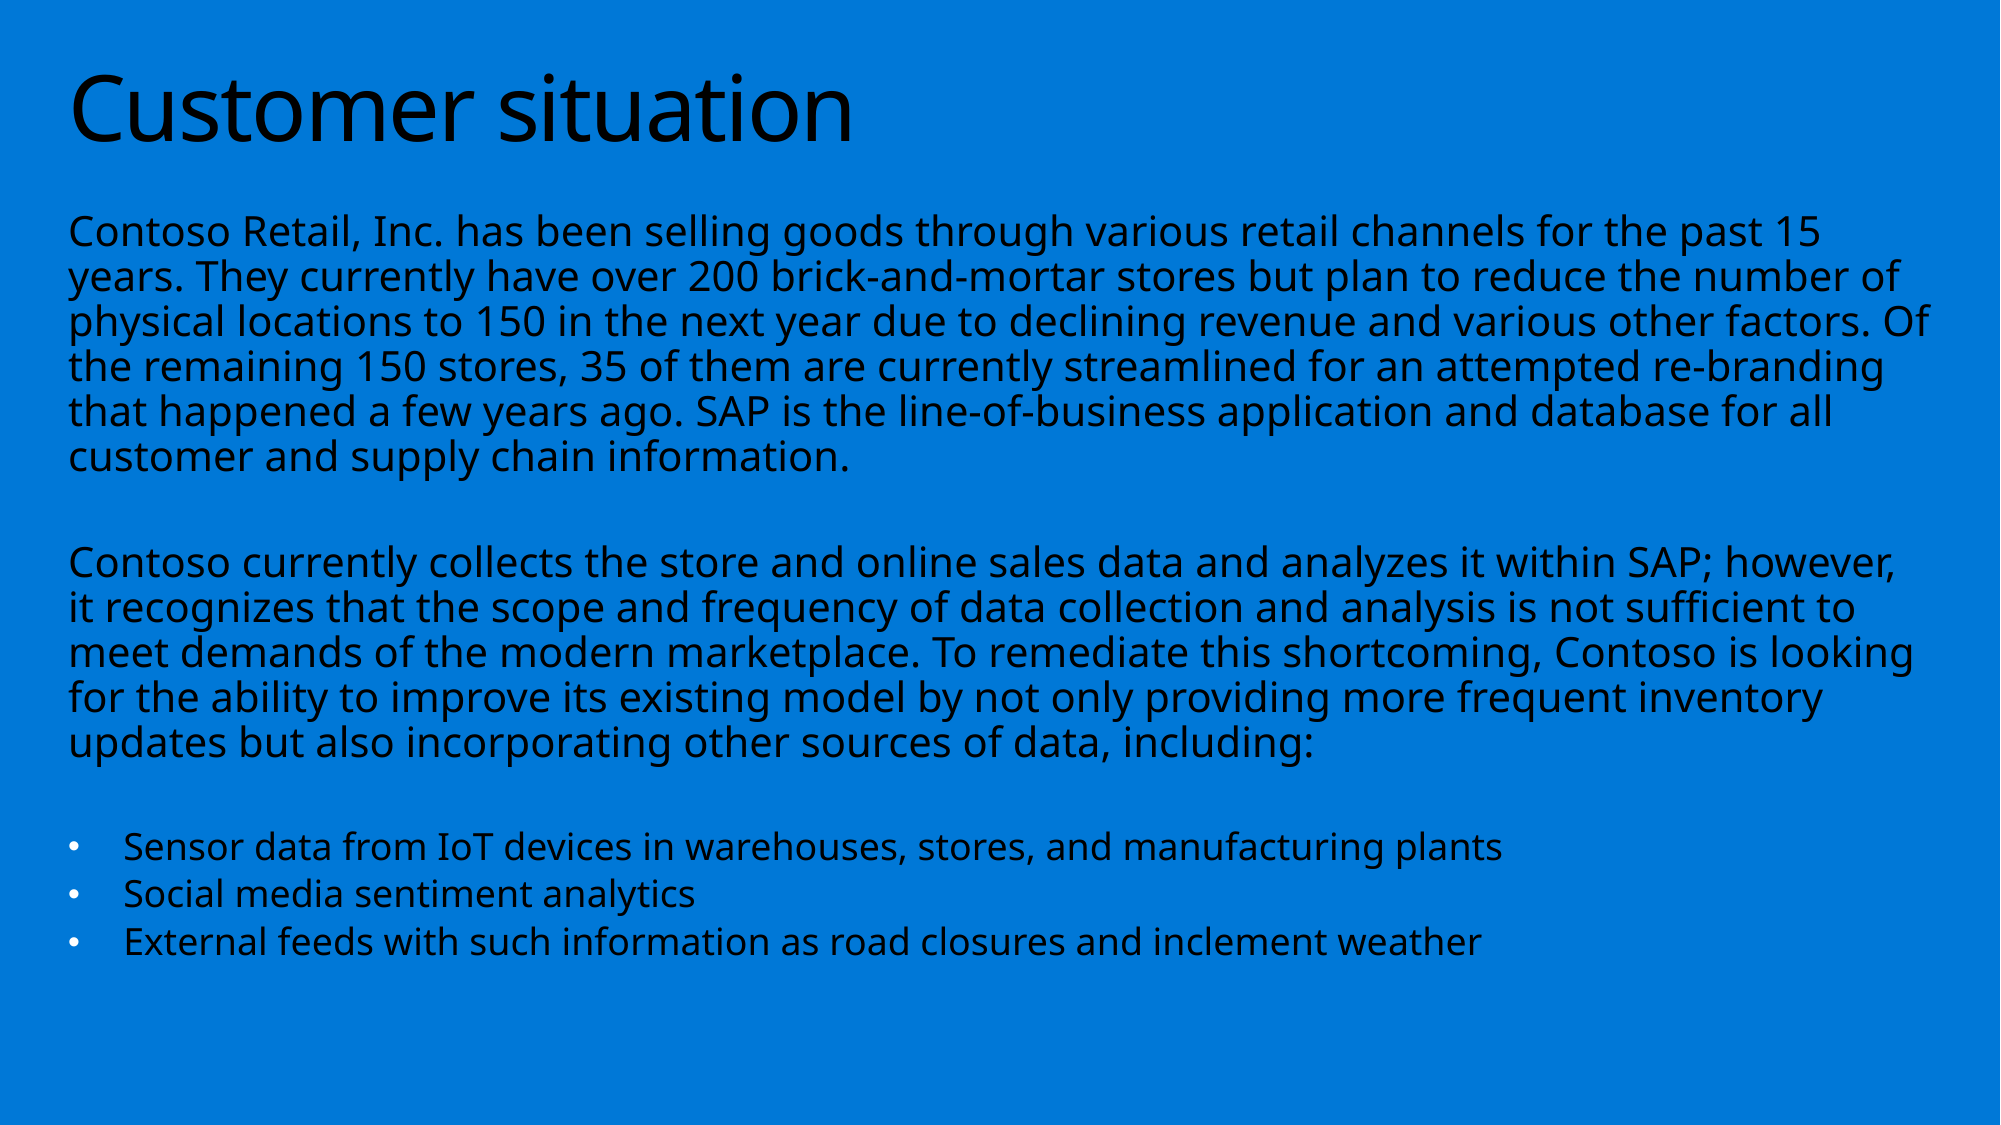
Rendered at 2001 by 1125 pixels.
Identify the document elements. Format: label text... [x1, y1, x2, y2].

title Customer situation [44, 47, 1957, 196]
list Contoso Retail, Inc. has been selling goods through various retail channels for the past 15 years. They currently have over 200 brick-and-mortar stores but plan to reduce the number of physical locations to 150 in the next year due to declining revenue and various other factors. Of the remaining 150 stores, 35 of them are currently streamlined for an attempted re-branding that happened a few years ago. SAP is the line-of-business application and database for all customer and supply chain information. Contoso currently collects the store and online sales data and analyzes it within SAP; however, it recognizes that the scope and frequency of data collection and analysis is not sufficient to meet demands of the modern marketplace. To remediate this shortcoming, Contoso is looking for the ability to improve its existing model by not only providing more frequent inventory updates but also incorporating other sources of data, including: Sensor data from IoT devices in warehouses, stores, and manufacturing plants Social media sentiment analytics External feeds with such information as road closures and inclement weather [44, 195, 1956, 951]
